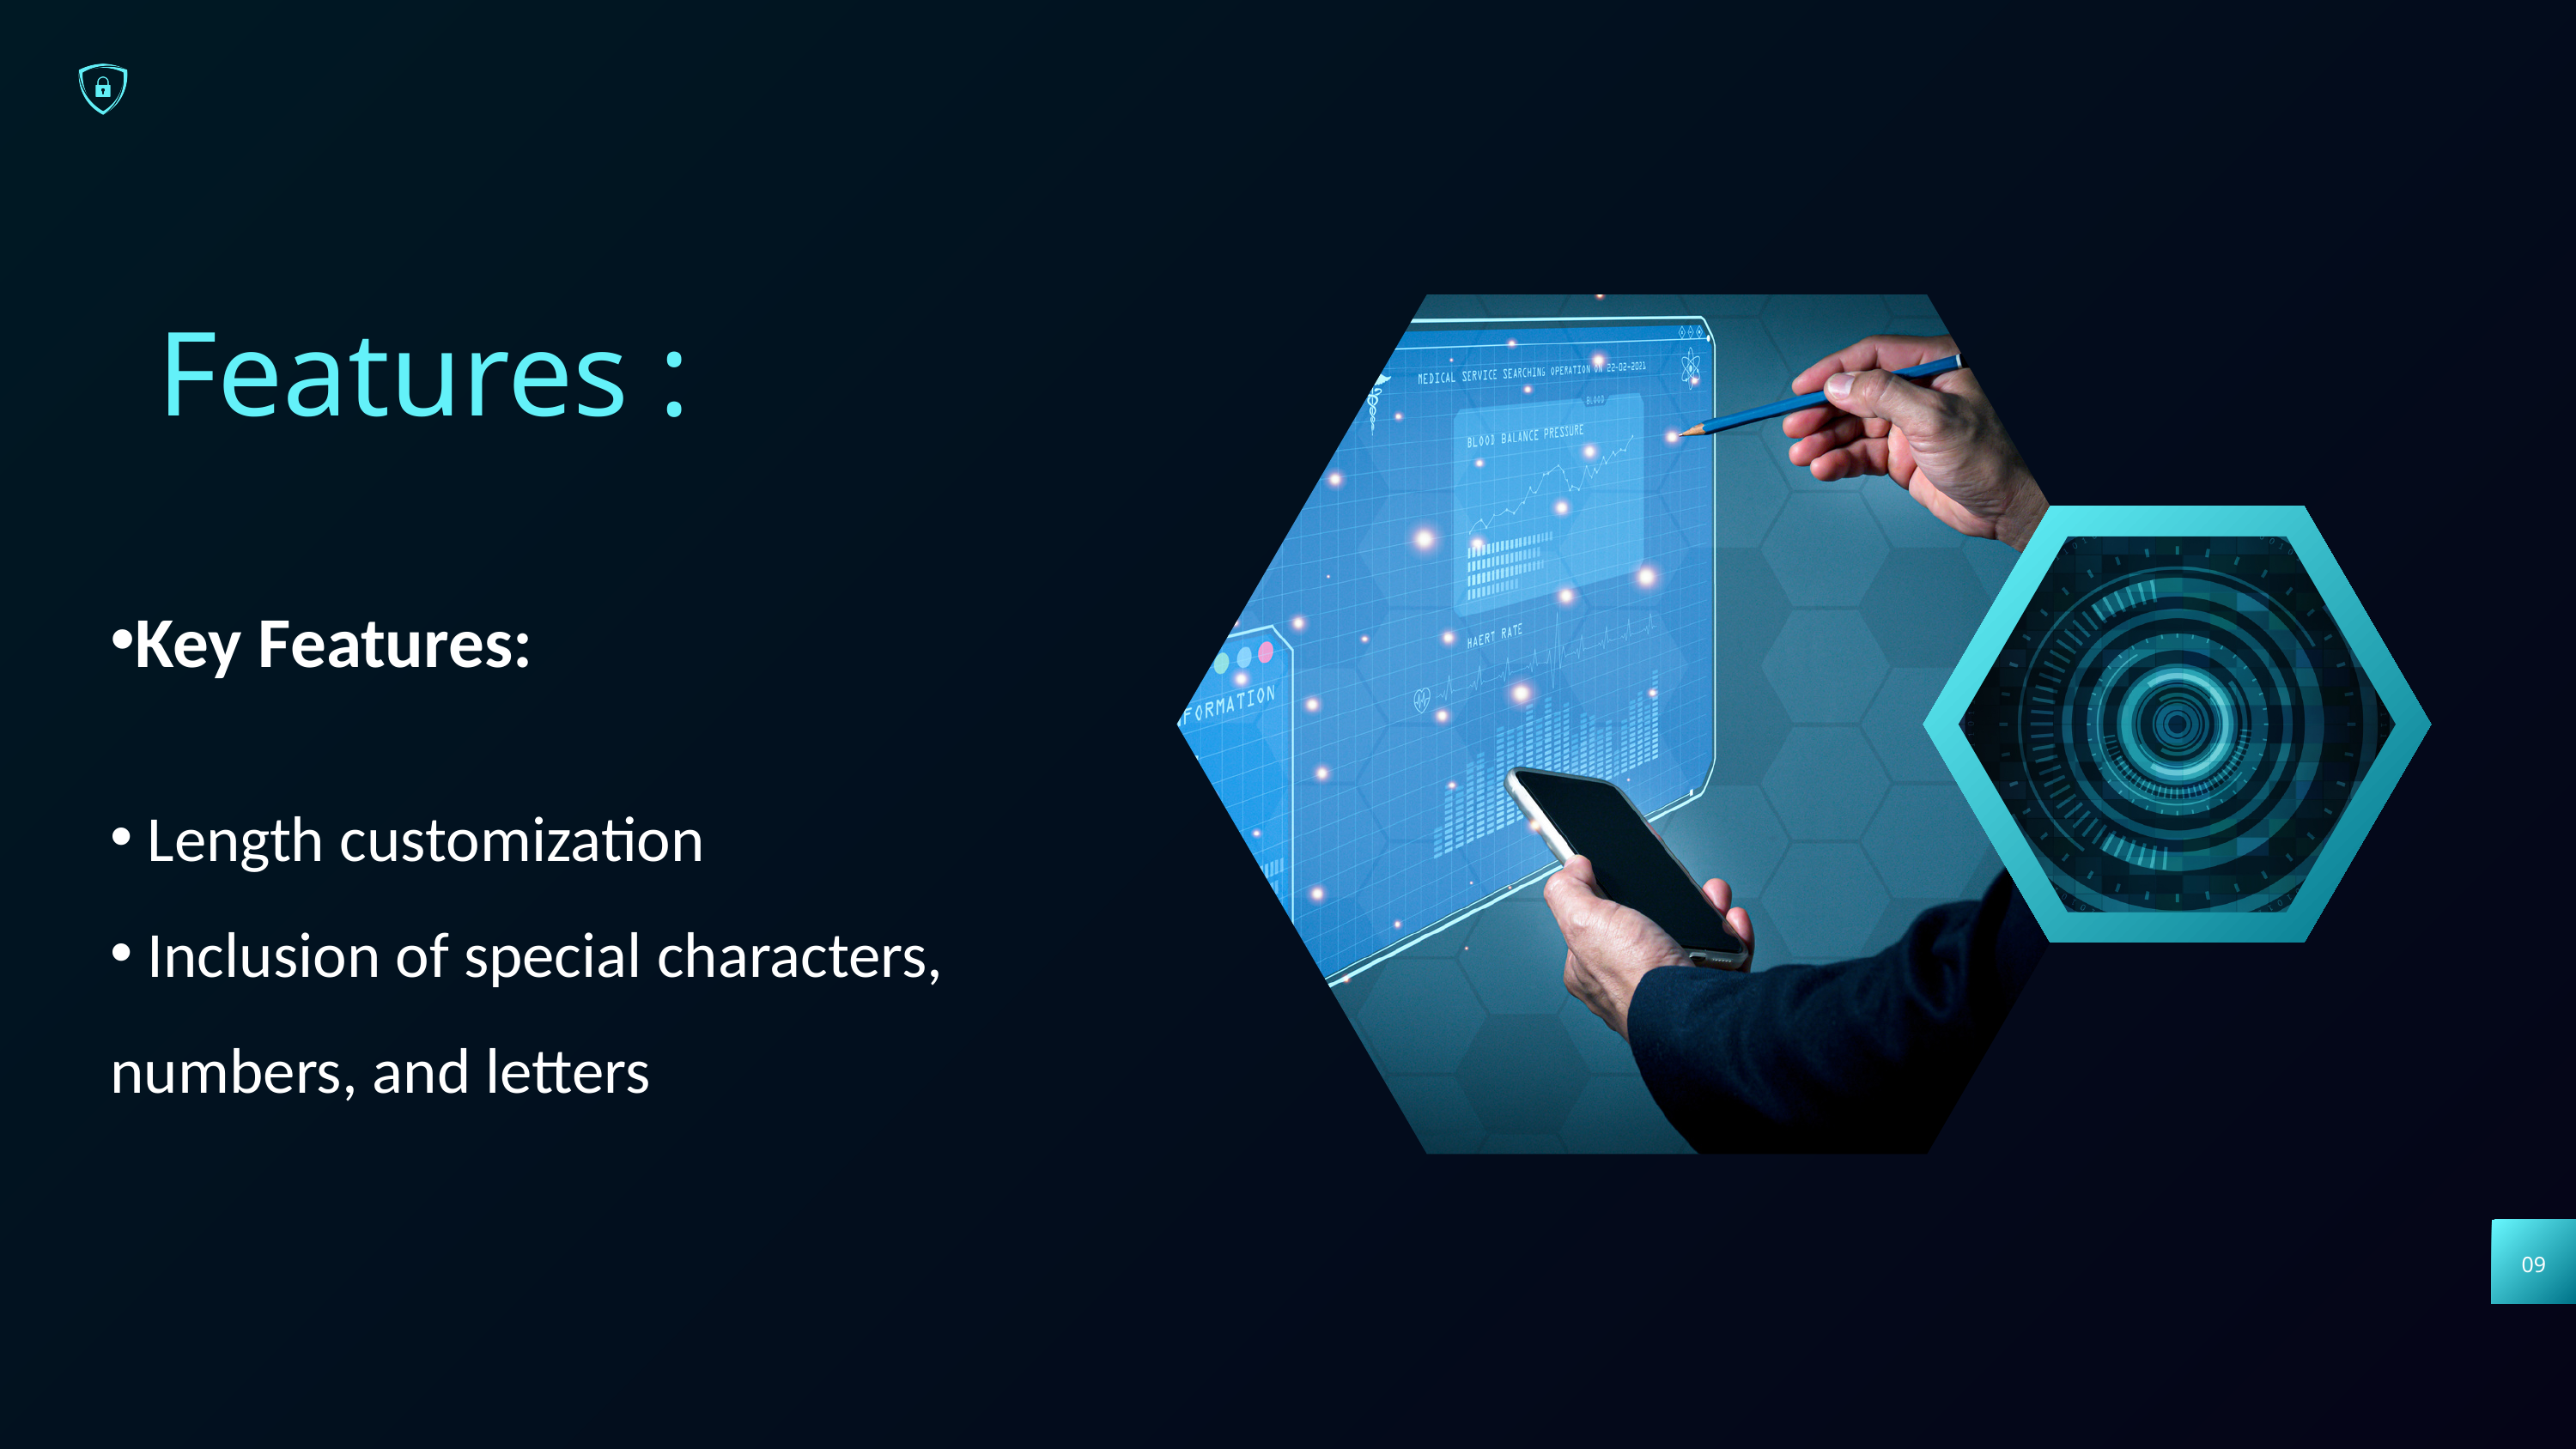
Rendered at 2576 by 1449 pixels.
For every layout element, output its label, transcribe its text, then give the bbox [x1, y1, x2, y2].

text_box [77, 64, 129, 116]
text_box Key Features: Length customization Inclusion of special characters, numbers, and letters [110, 595, 956, 1106]
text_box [1923, 506, 2432, 943]
text_box [95, 76, 111, 97]
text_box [1958, 536, 2397, 912]
text_box Features : [157, 310, 750, 440]
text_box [1176, 294, 2178, 1155]
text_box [2491, 1219, 2576, 1304]
